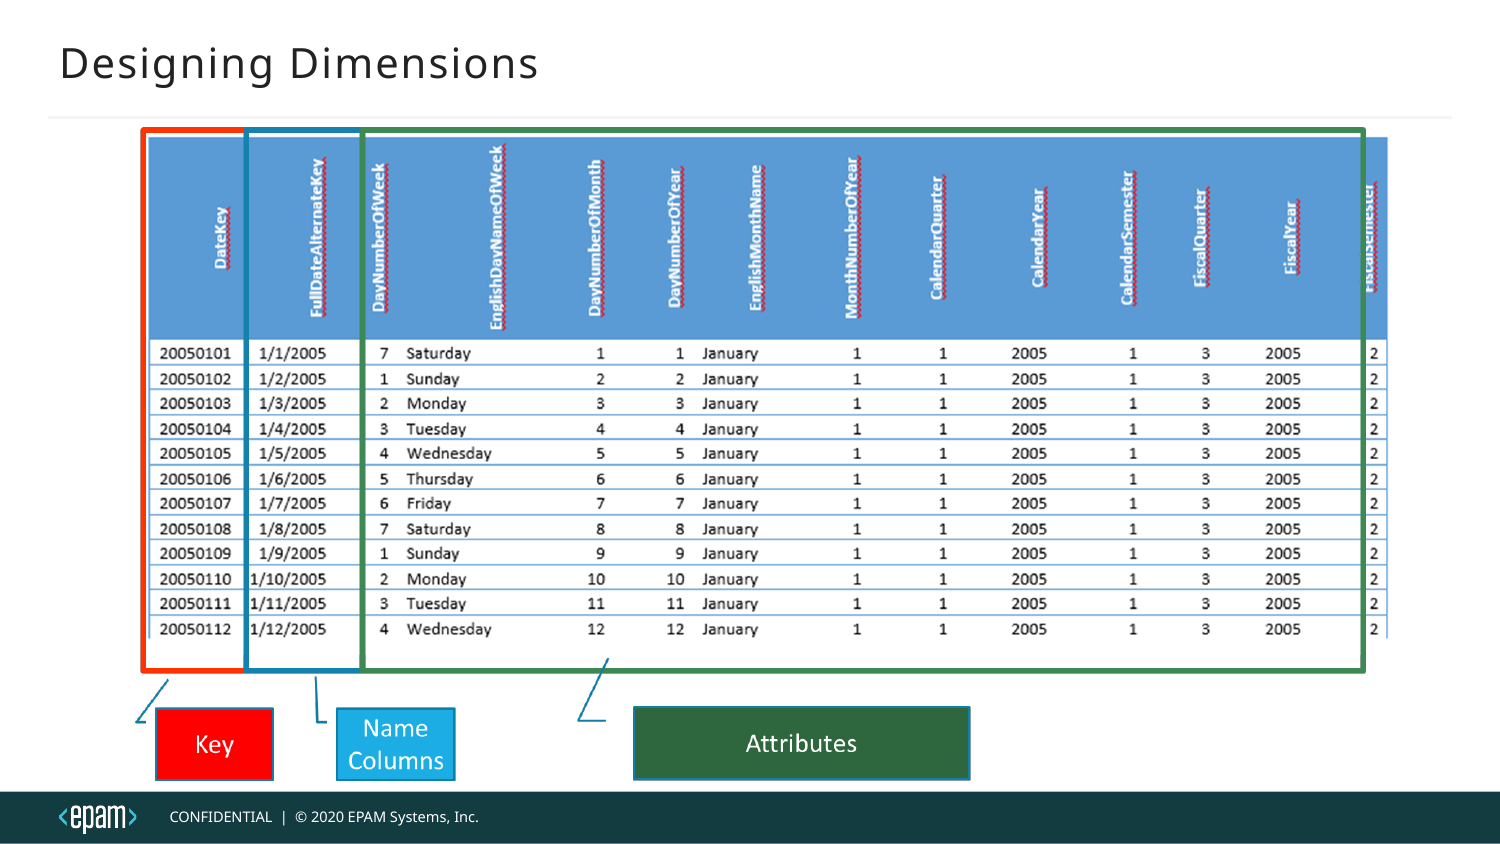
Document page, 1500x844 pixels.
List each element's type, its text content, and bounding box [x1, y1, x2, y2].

title Designing Dimensions [59, 37, 1442, 87]
picture [135, 127, 1394, 793]
